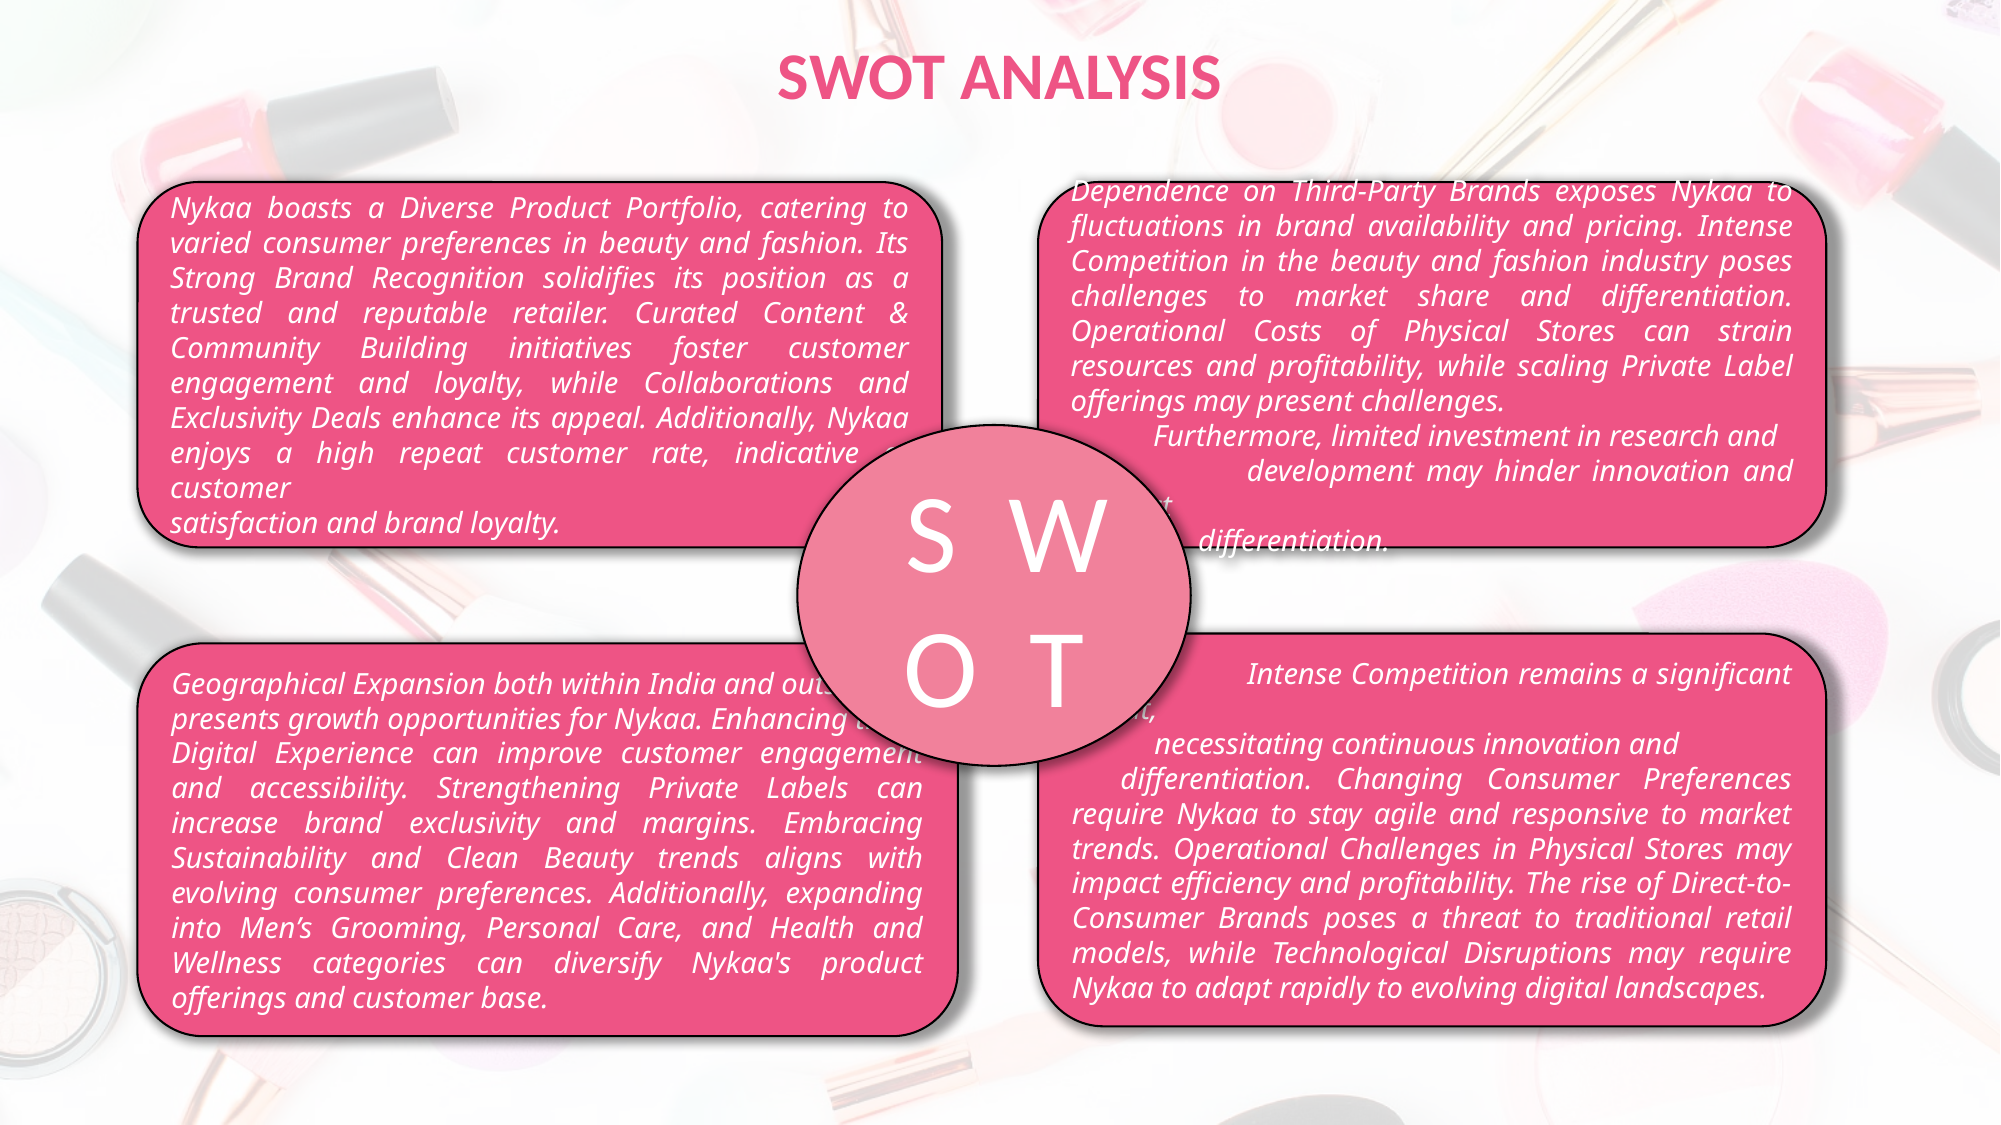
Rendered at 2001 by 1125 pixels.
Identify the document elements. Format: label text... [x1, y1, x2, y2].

text_box Dependence on Third-Party Brands exposes Nykaa to fluctuations in brand availability and pricing. Intense Competition in the beauty and fashion industry poses challenges to market share and differentiation. Operational Costs of Physical Stores can strain resources and profitability, while scaling Private Label offerings may present challenges. Furthermore, limited investment in research and development may hinder innovation and product differentiation. [1036, 180, 1828, 549]
text_box S W O T [796, 423, 1192, 767]
text_box Nykaa boasts a Diverse Product Portfolio, catering to varied consumer preferences in beauty and fashion. Its Strong Brand Recognition solidifies its position as a trusted and reputable retailer. Curated Content & Community Building initiatives foster customer engagement and loyalty, while Collaborations and Exclusivity Deals enhance its appeal. Additionally, Nykaa enjoys a high repeat customer rate, indicative of customer satisfaction and brand loyalty. [136, 180, 944, 549]
title SWOT ANALYSIS [137, 22, 1863, 134]
text_box Geographical Expansion both within India and outside presents growth opportunities for Nykaa. Enhancing the Digital Experience can improve customer engagement and accessibility. Strengthening Private Labels can increase brand exclusivity and margins. Embracing Sustainability and Clean Beauty trends aligns with evolving consumer preferences. Additionally, expanding into Men’s Grooming, Personal Care, and Health and Wellness categories can diversify Nykaa's product offerings and customer base. [136, 642, 959, 1038]
text_box Intense Competition remains a significant threat, necessitating continuous innovation and differentiation. Changing Consumer Preferences require Nykaa to stay agile and responsive to market trends. Operational Challenges in Physical Stores may impact efficiency and profitability. The rise of Direct-to-Consumer Brands poses a threat to traditional retail models, while Technological Disruptions may require Nykaa to adapt rapidly to evolving digital landscapes. [1036, 632, 1828, 1028]
